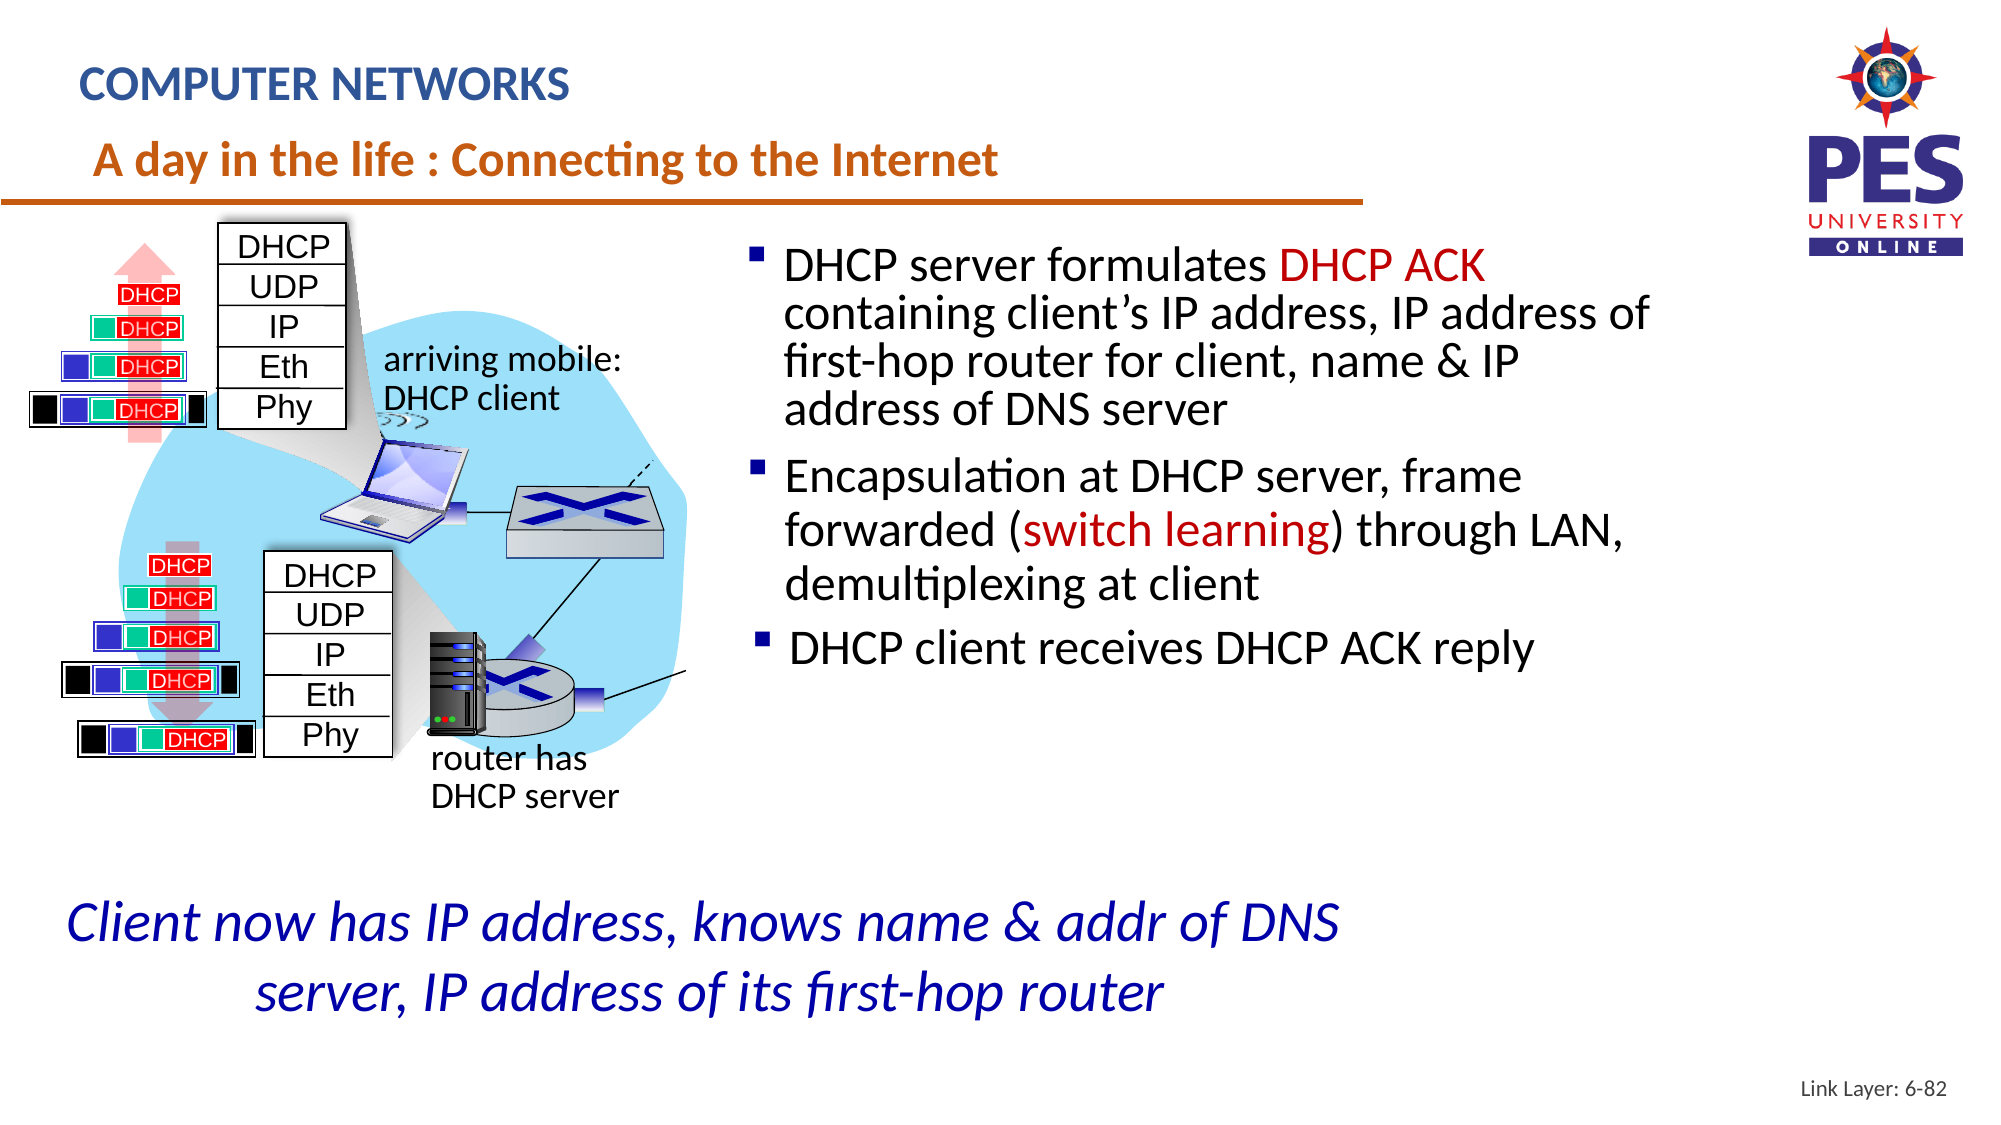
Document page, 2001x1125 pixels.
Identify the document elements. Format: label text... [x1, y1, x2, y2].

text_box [262, 546, 479, 762]
text_box [506, 634, 546, 659]
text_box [136, 545, 226, 586]
text_box [122, 392, 312, 729]
slide_number Link Layer: 6-82 [1512, 1056, 1963, 1117]
text_box DHCP server formulates DHCP ACK containing client’s IP address, IP address of first-hop router for client, name & IP address of DNS server [730, 235, 1681, 494]
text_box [479, 659, 575, 737]
text_box Encapsulation at DHCP server, frame forwarded (switch learning) through LAN, demultiplexing at client [731, 441, 1740, 666]
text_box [215, 218, 383, 492]
text_box DHCP client receives DHCP ACK reply [736, 614, 1610, 735]
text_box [312, 410, 470, 546]
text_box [62, 541, 240, 733]
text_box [506, 486, 664, 559]
text_box [470, 425, 688, 732]
picture [1809, 26, 1963, 256]
text_box arriving mobile: DHCP client [383, 333, 638, 425]
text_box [78, 719, 256, 760]
text_box router has DHCP server [415, 732, 635, 824]
text_box Client now has IP address, knows name & addr of DNS server, IP address of its first-hop router [51, 875, 1369, 1031]
text_box [575, 688, 605, 712]
text_box A day in the life : Connecting to the Internet [78, 119, 1015, 194]
text_box COMPUTER NETWORKS [64, 43, 1295, 119]
text_box [383, 310, 545, 333]
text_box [427, 632, 487, 736]
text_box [29, 242, 207, 443]
